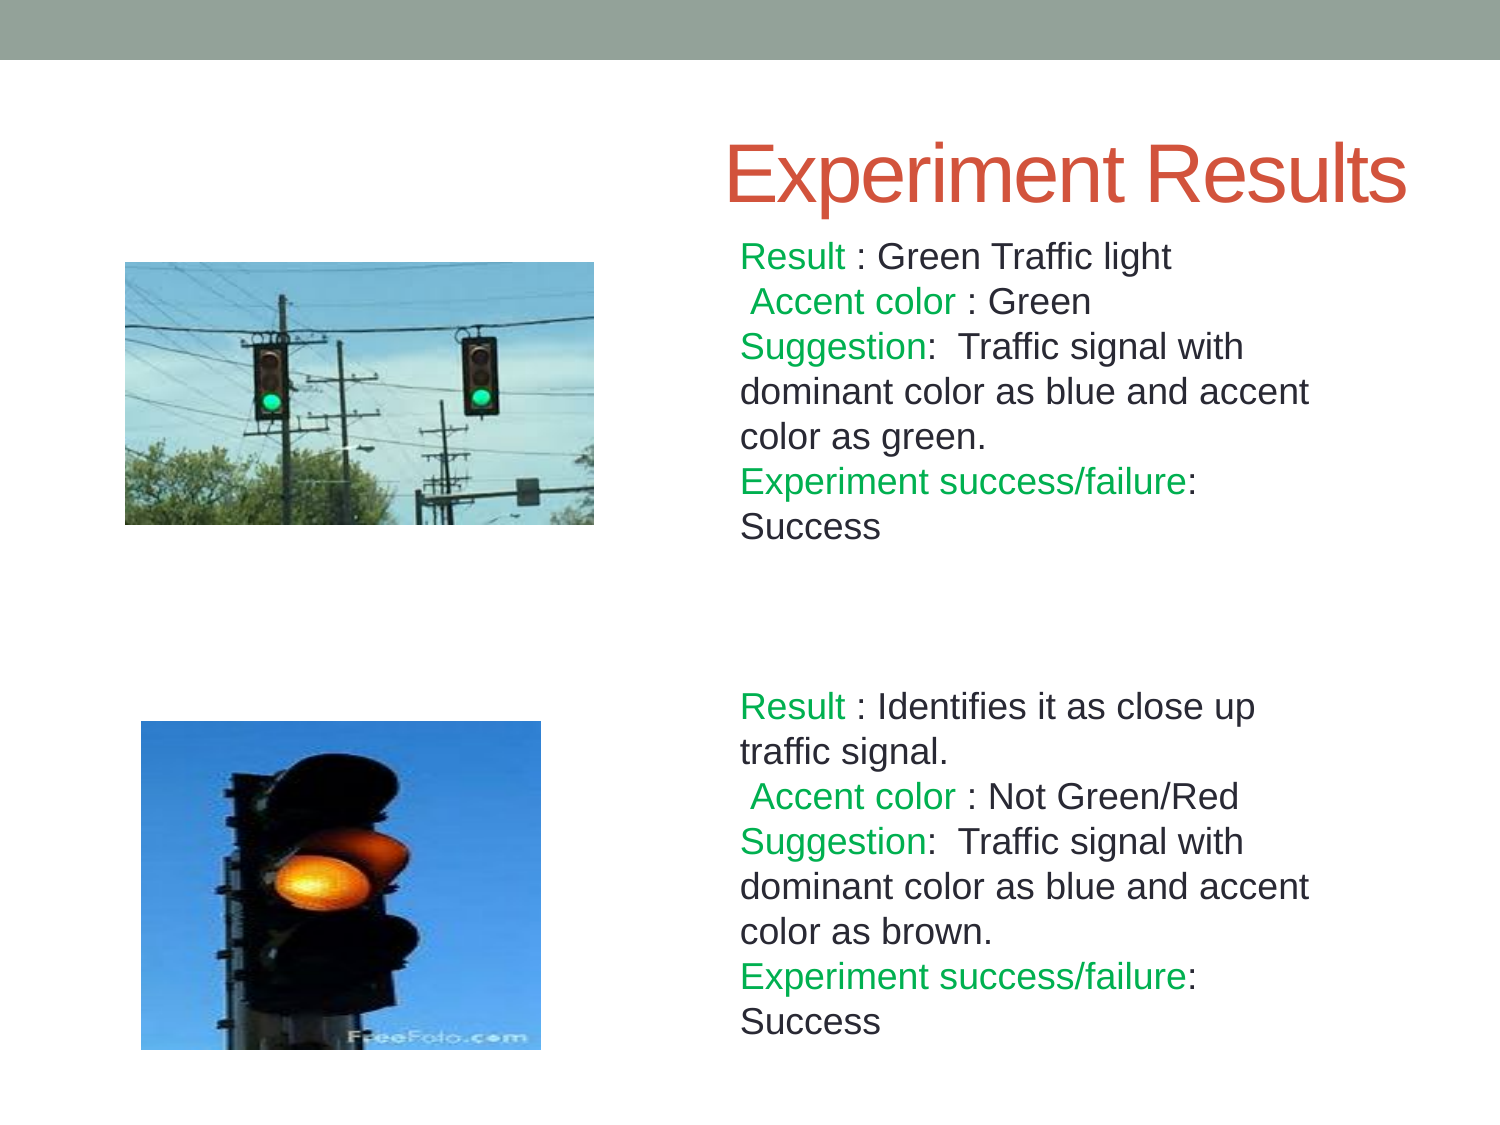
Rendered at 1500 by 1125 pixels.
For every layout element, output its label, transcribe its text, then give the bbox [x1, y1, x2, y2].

title Experiment Results [75, 87, 1425, 250]
text_box Result : Green Traffic light Accent color : Green Suggestion: Traffic signal with dominant color as blue and accent color as green. Experiment success/failure: Success [725, 224, 1350, 600]
text_box Result : Identifies it as close up traffic signal. Accent color : Not Green/Red Suggestion: Traffic signal with dominant color as blue and accent color as brown. Experiment success/failure: Success [725, 674, 1350, 1095]
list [124, 262, 594, 526]
picture [140, 721, 541, 1051]
